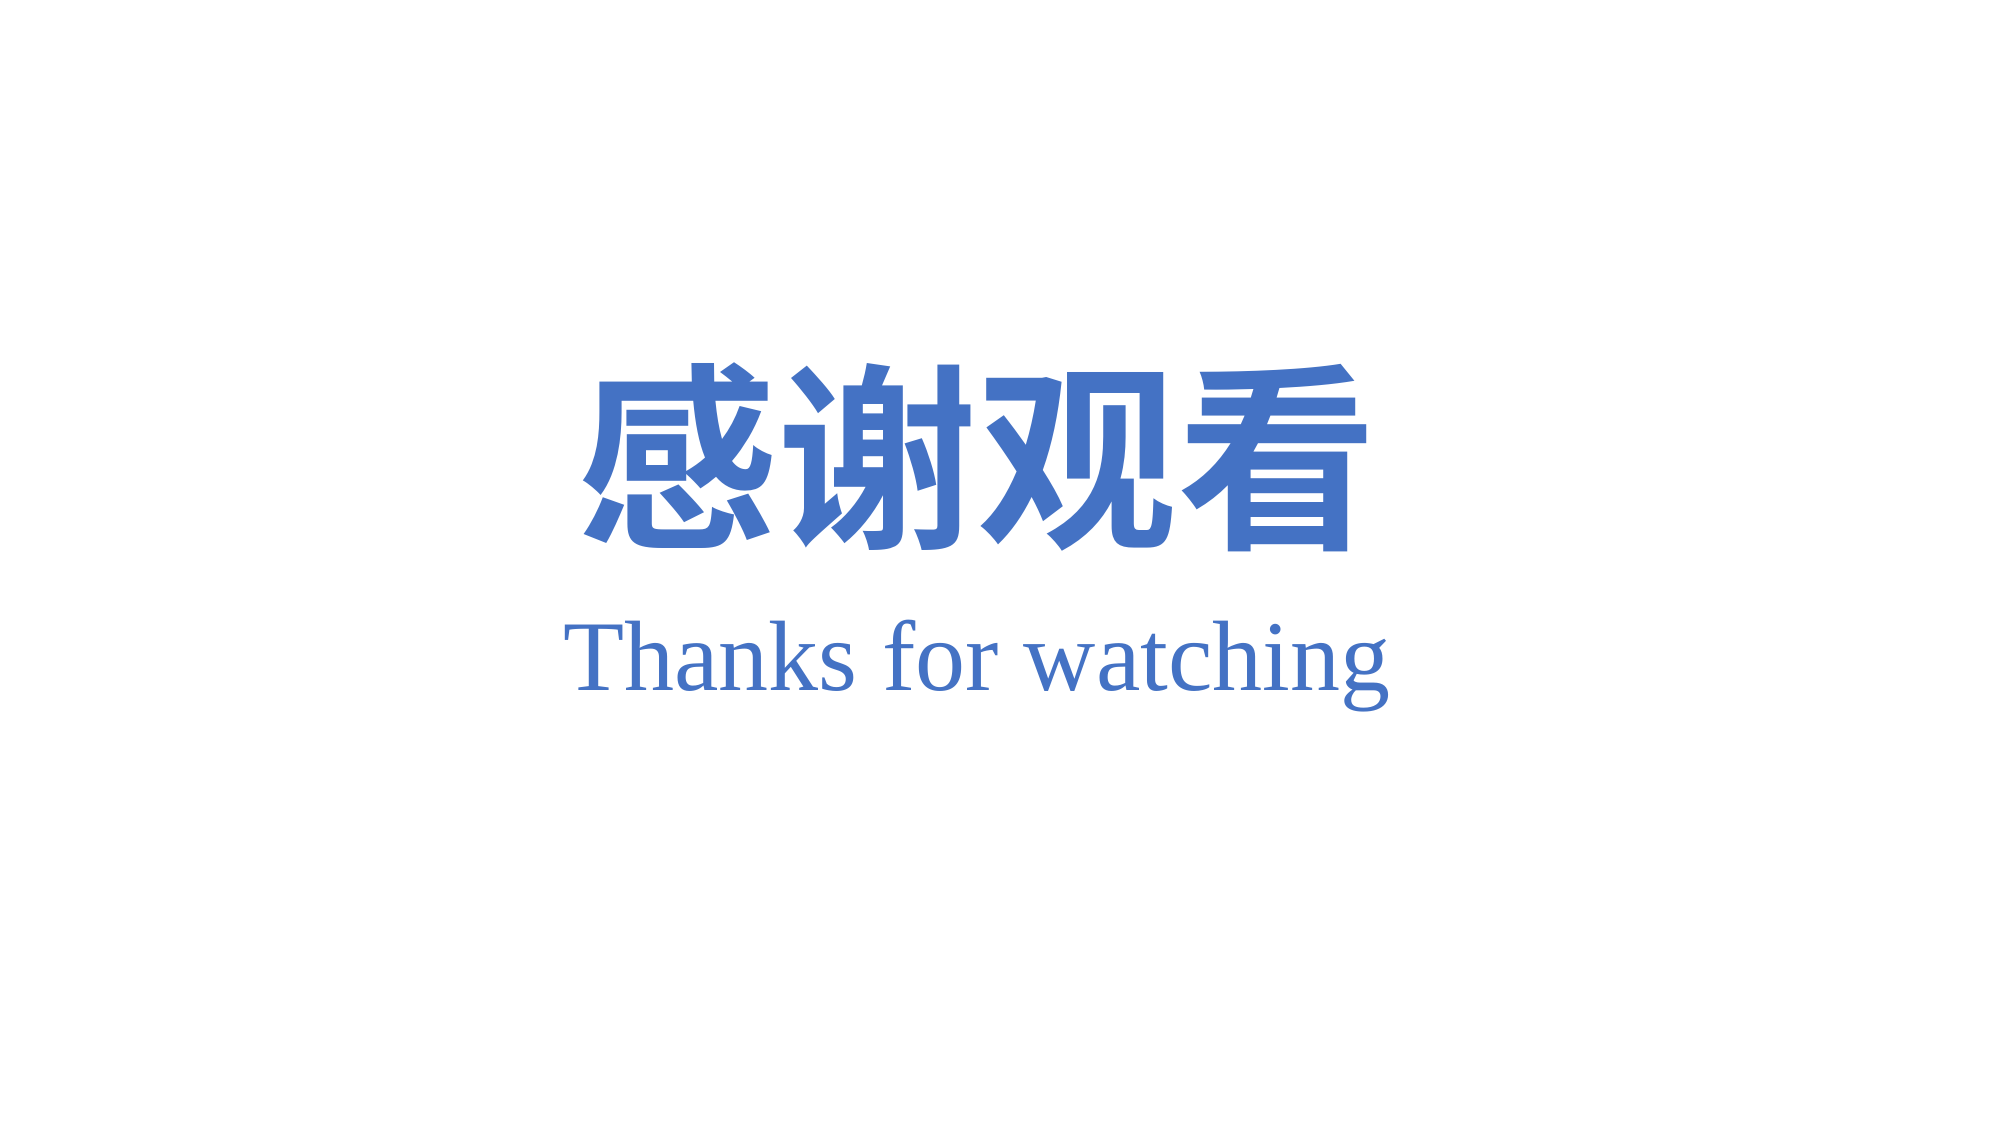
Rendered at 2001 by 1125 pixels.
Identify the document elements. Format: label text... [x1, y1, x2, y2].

text_box 感谢观看 [419, 325, 1535, 581]
text_box Thanks for watching [397, 583, 1557, 718]
